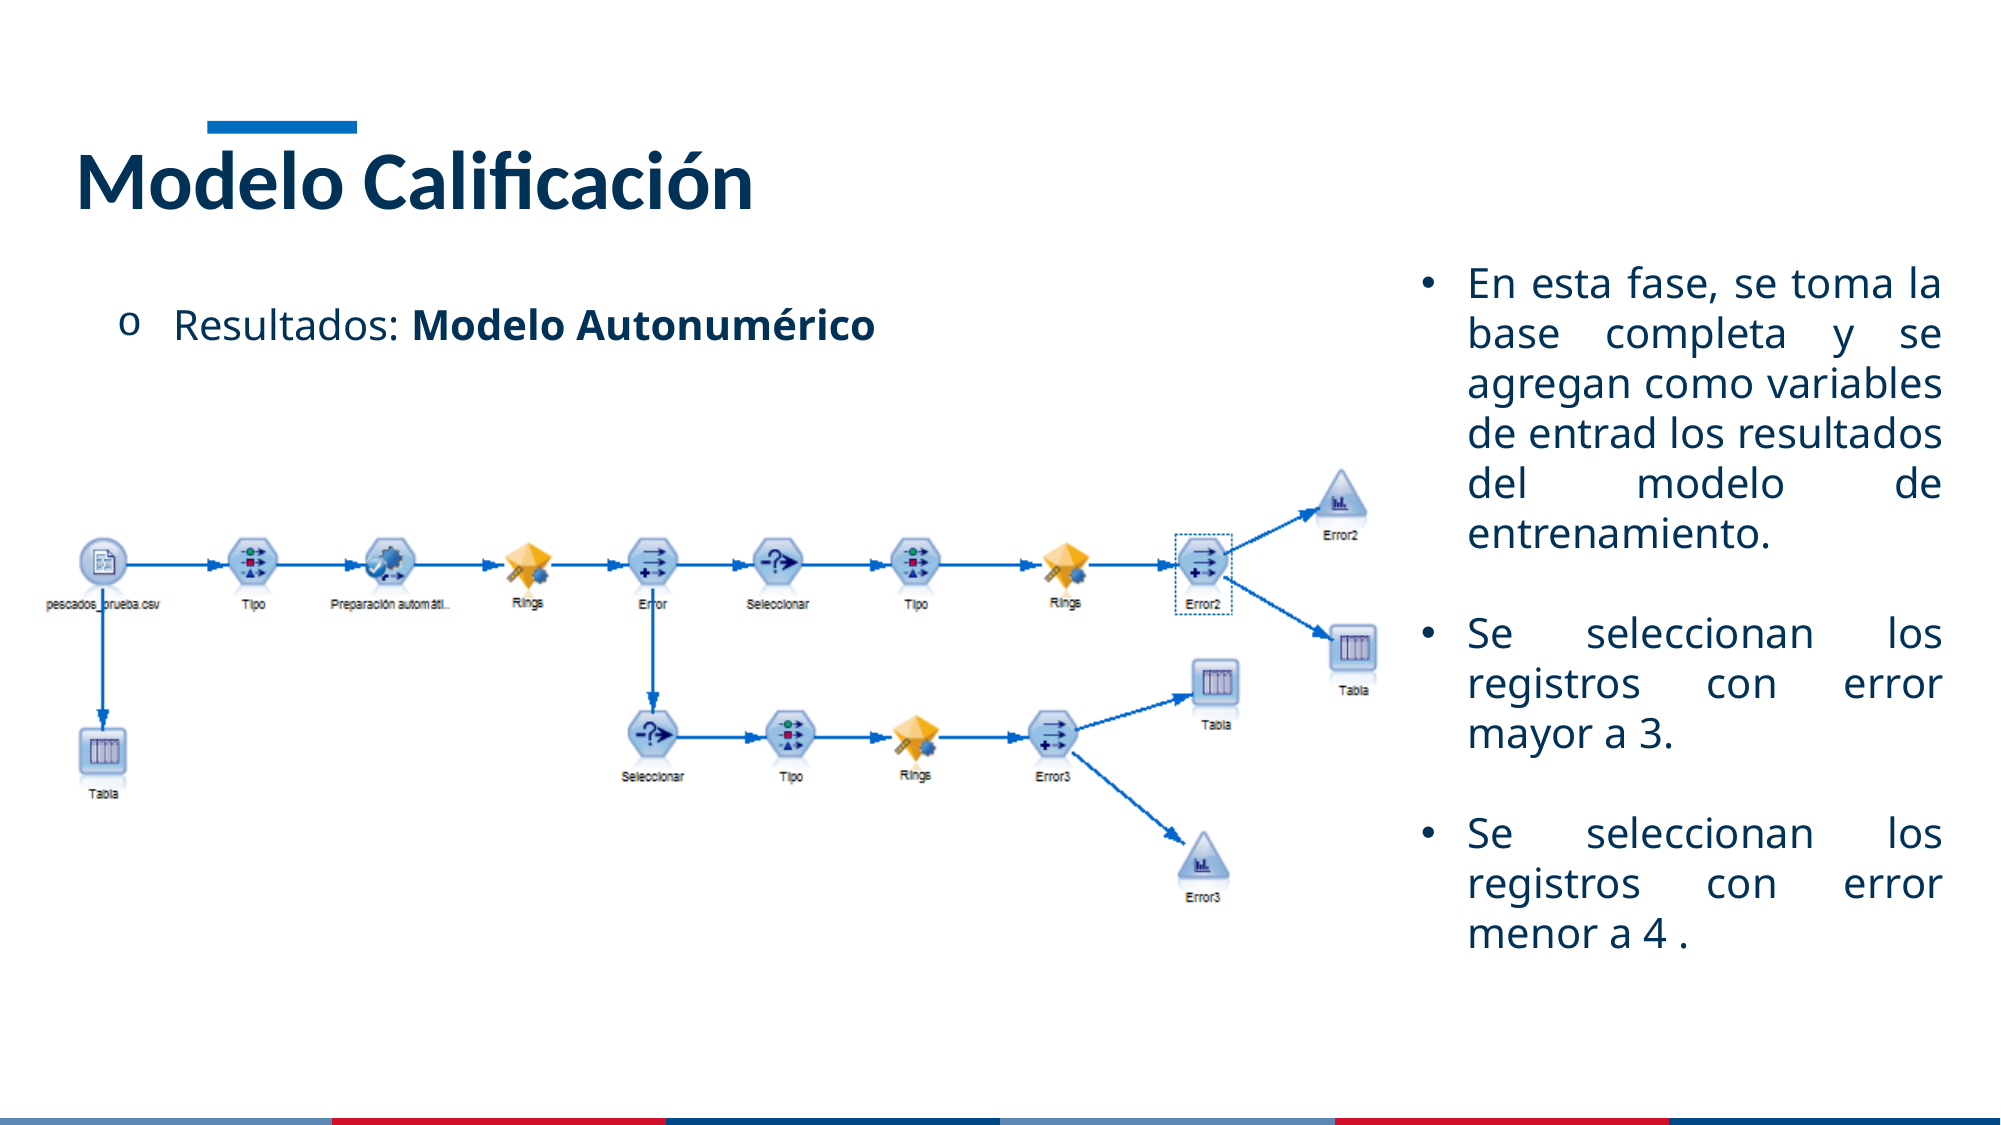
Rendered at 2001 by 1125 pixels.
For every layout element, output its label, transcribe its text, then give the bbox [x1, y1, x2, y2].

text_box Modelo Calificación [60, 130, 1786, 266]
text_box [206, 120, 358, 130]
text_box En esta fase, se toma la base completa y se agregan como variables de entrad los resultados del modelo de entrenamiento. Se seleccionan los registros con error mayor a 3. Se seleccionan los registros con error menor a 4 . [1406, 249, 1959, 1065]
picture [42, 454, 1423, 918]
text_box Resultados: Modelo Autonumérico [102, 291, 924, 407]
